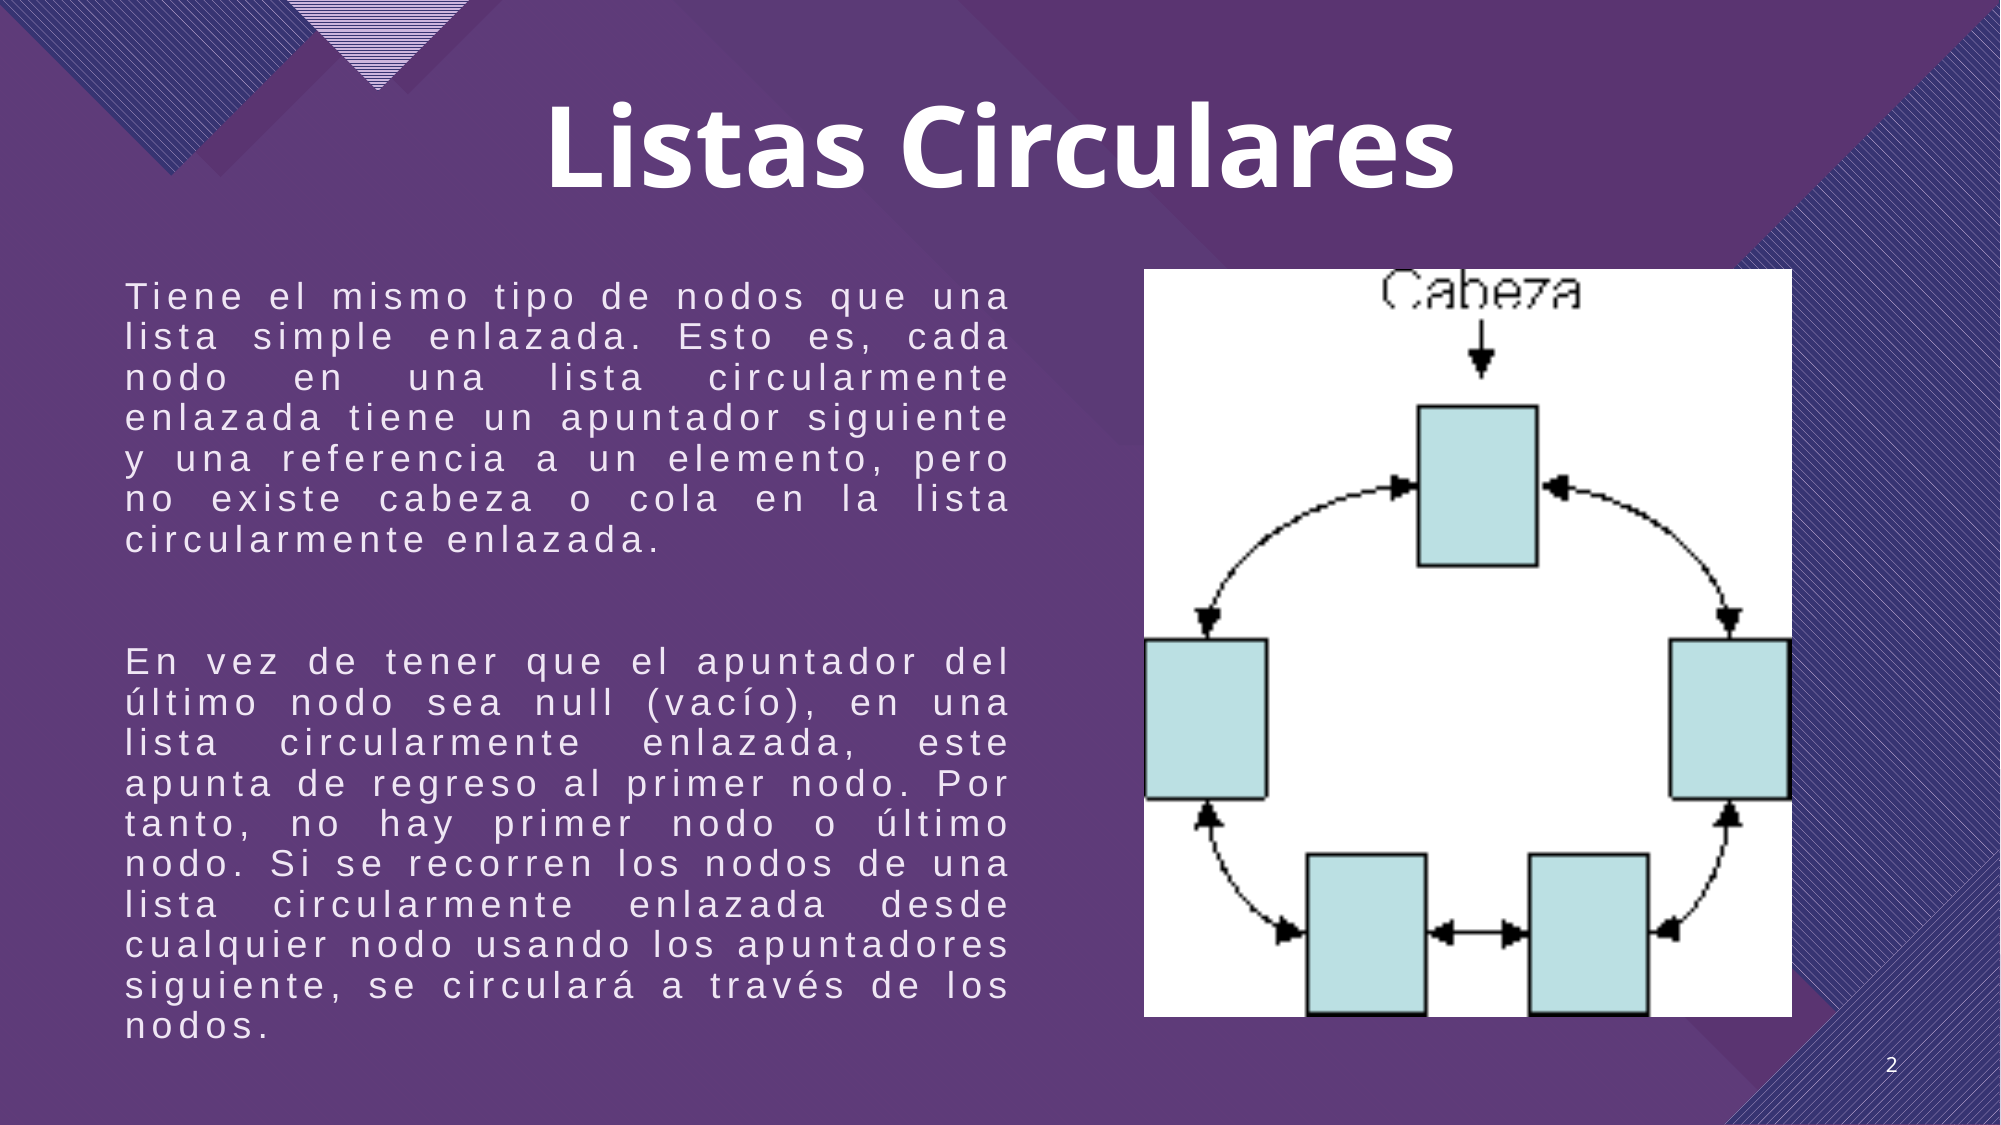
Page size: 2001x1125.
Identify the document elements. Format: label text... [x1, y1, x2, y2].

picture [1144, 269, 1792, 1017]
slide_number 2 [1845, 1035, 1913, 1096]
title Listas Circulares [494, 51, 1506, 220]
list Tiene el mismo tipo de nodos que una lista simple enlazada. Esto es, cada nodo en una lista circularmente enlazada tiene un apuntador siguiente y una referencia a un elemento, pero no existe cabeza o cola en la lista circularmente enlazada. En vez de tener que el apuntador del último nodo sea null (vacío), en una lista circularmente enlazada, este apunta de regreso al primer nodo. Por tanto, no hay primer nodo o último nodo. Si se recorren los nodos de una lista circularmente enlazada desde cualquier nodo usando los apuntadores siguiente, se circulará a través de los nodos. [109, 269, 1030, 1073]
